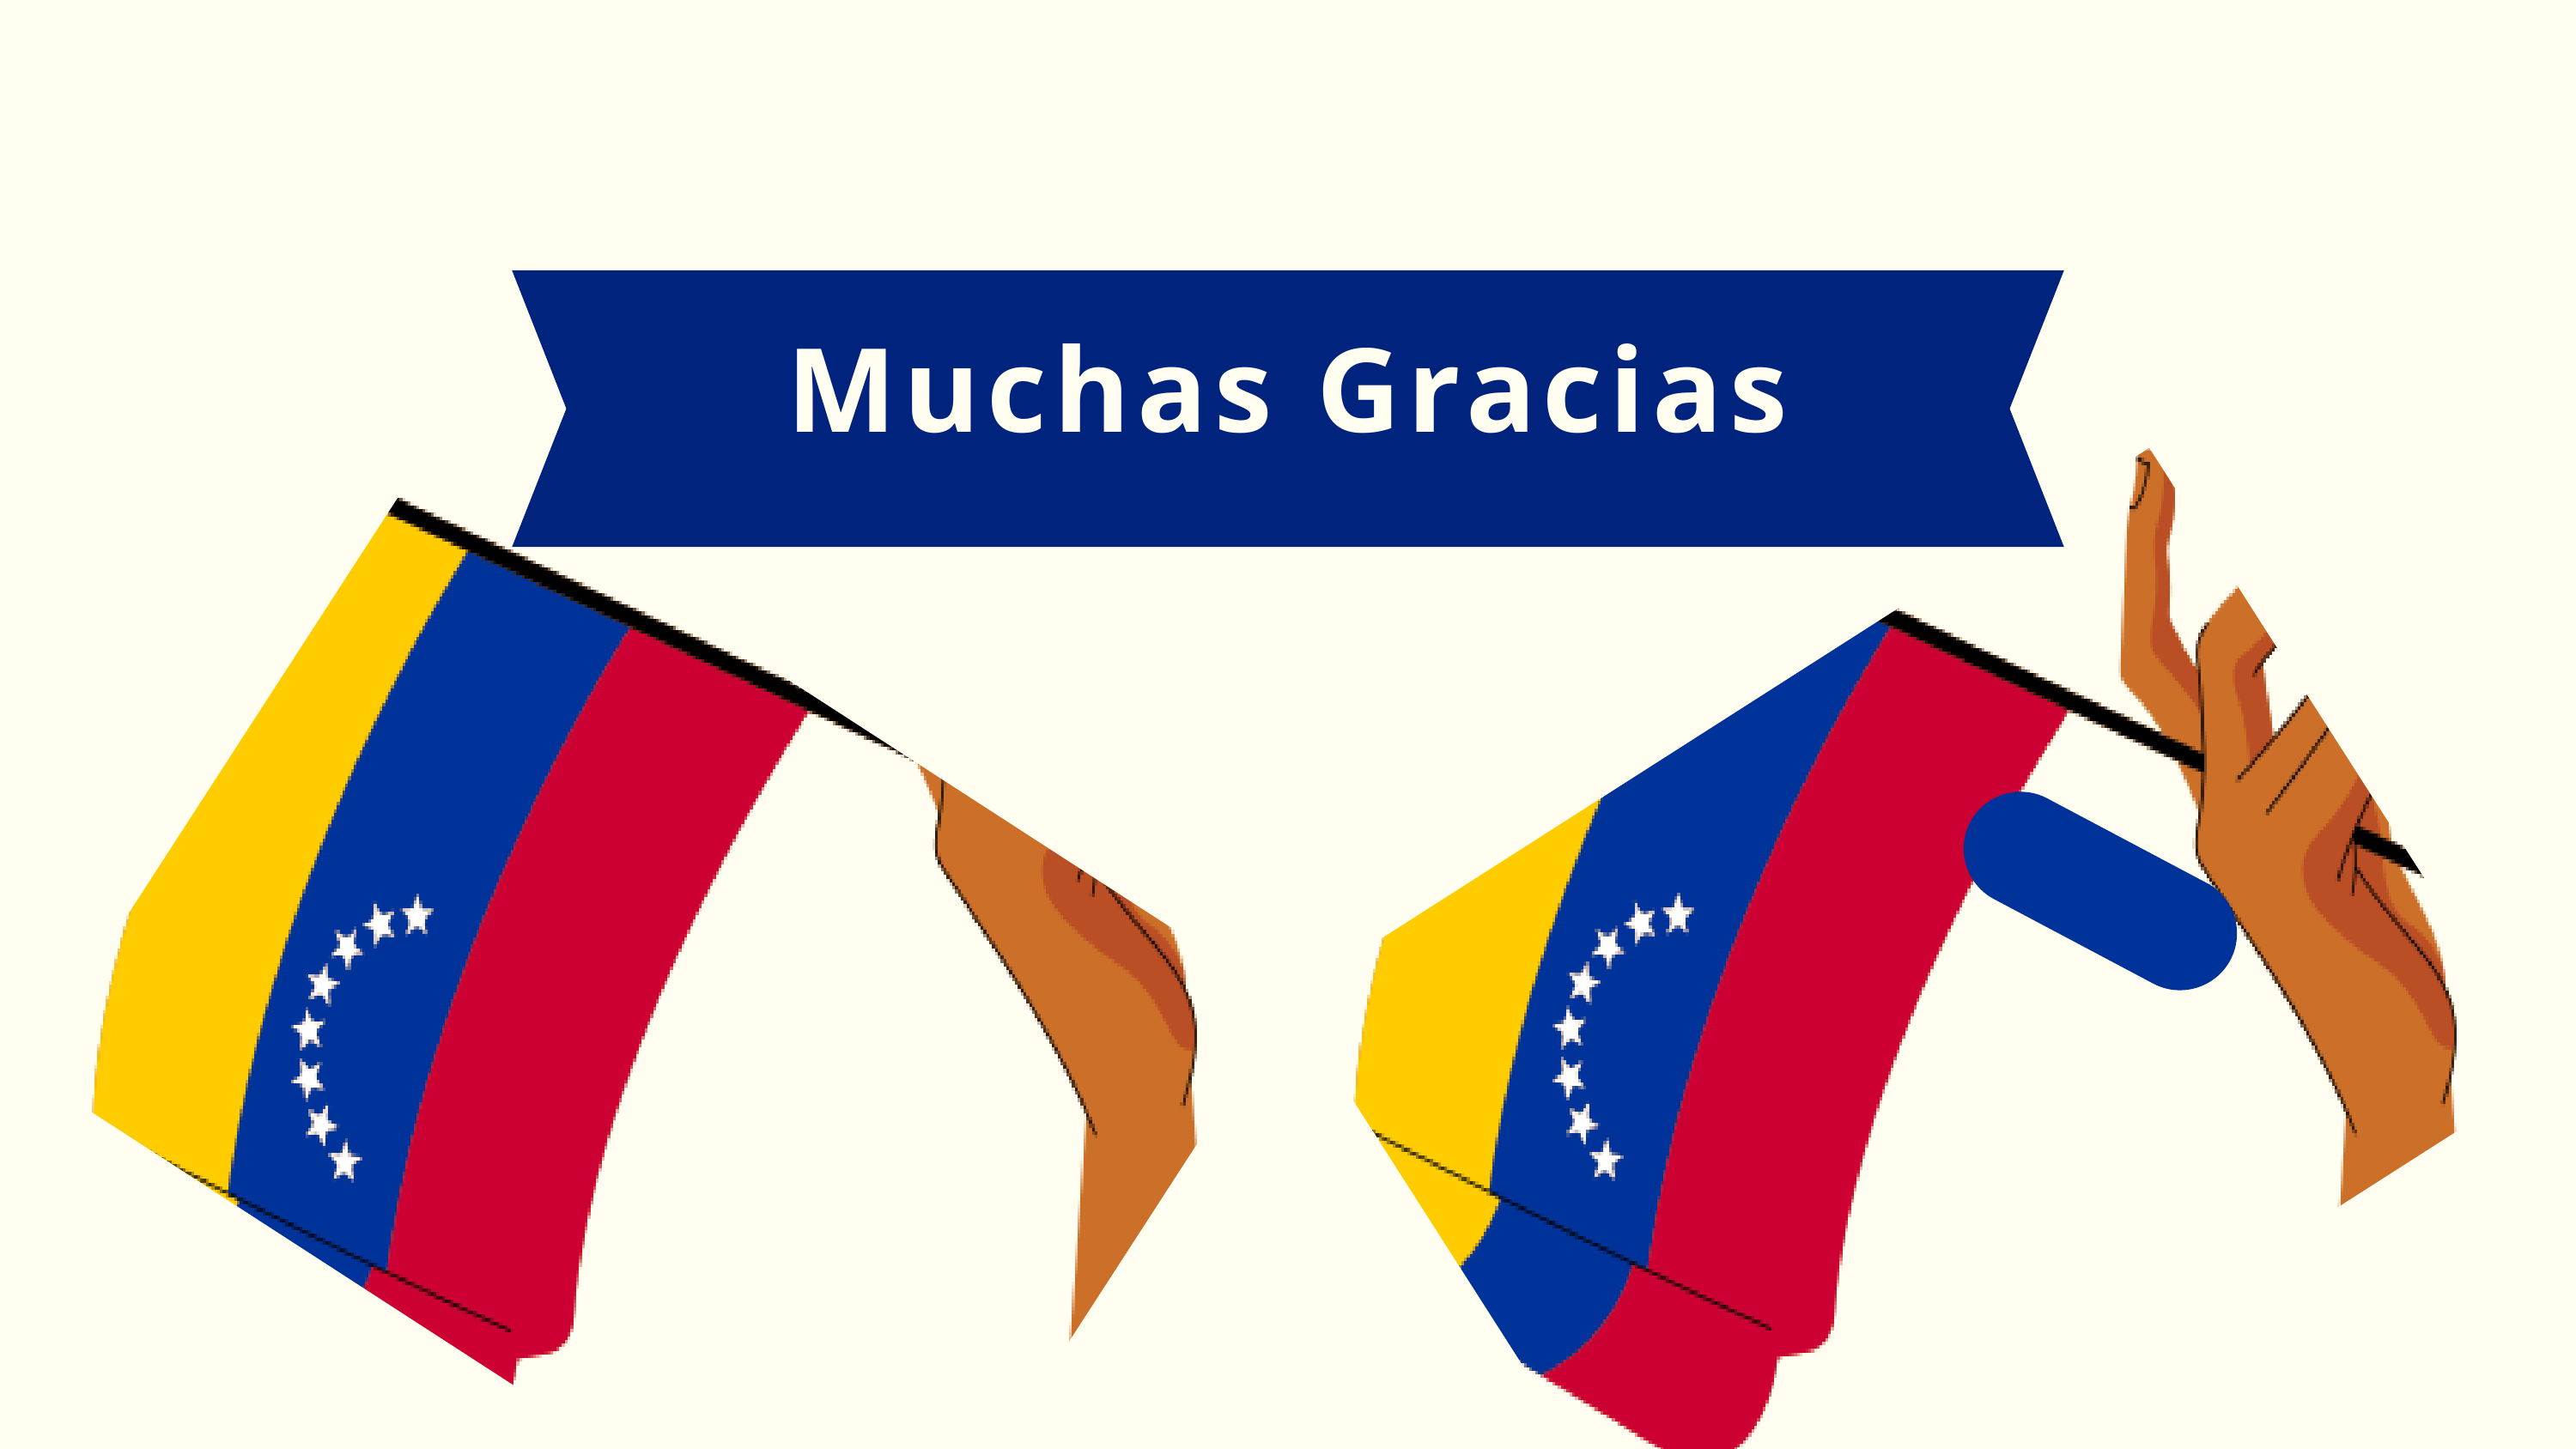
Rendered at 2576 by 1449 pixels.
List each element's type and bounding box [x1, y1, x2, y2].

text_box [512, 270, 2064, 548]
text_box [1953, 834, 2248, 949]
text_box [1288, 447, 2549, 1449]
text_box [27, 447, 1289, 1449]
